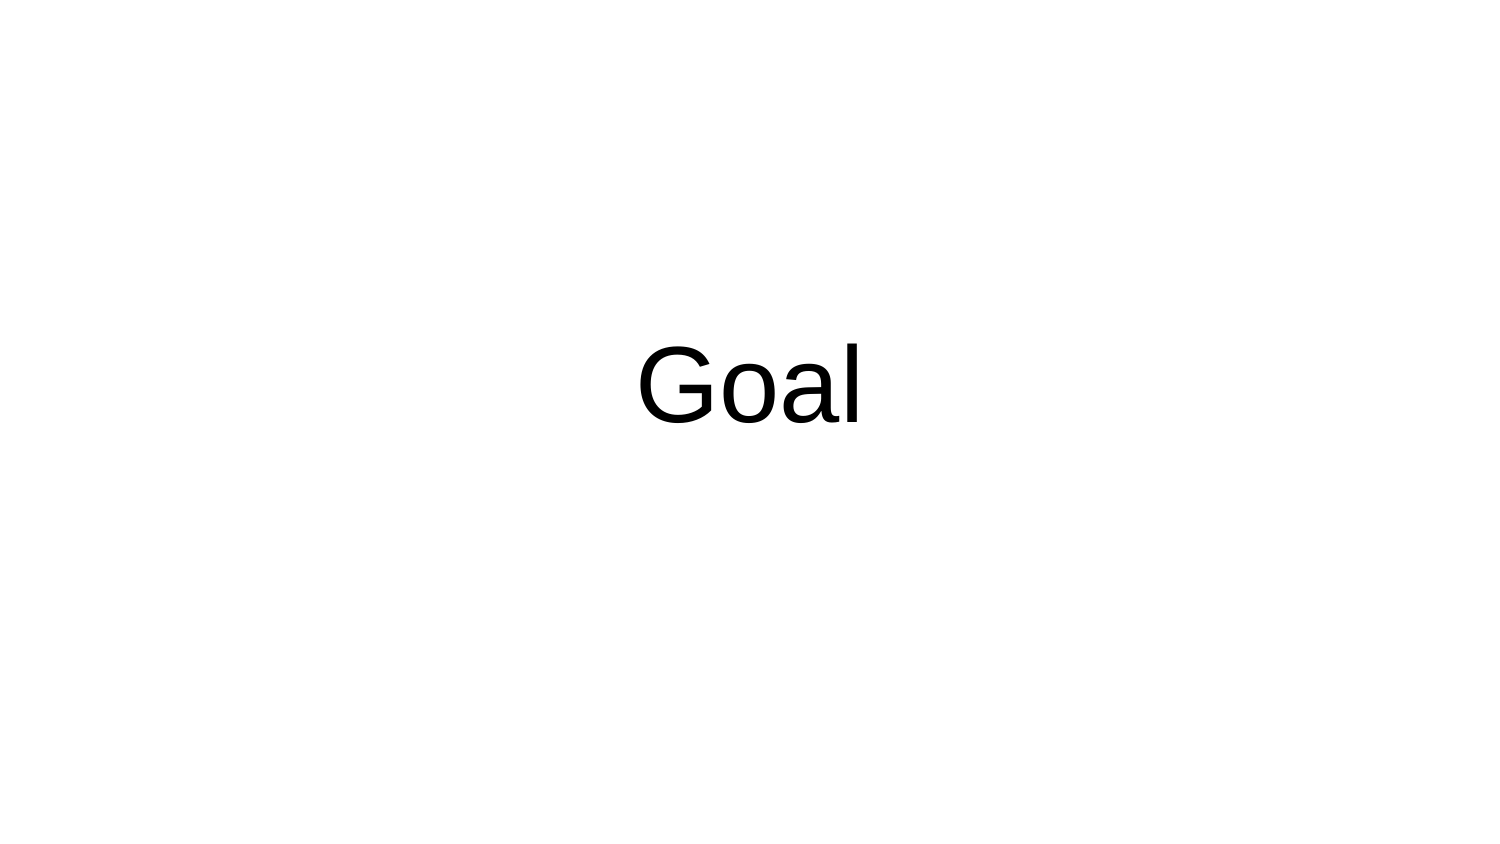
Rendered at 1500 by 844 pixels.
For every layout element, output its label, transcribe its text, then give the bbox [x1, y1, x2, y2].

title Goal [51, 122, 1449, 459]
